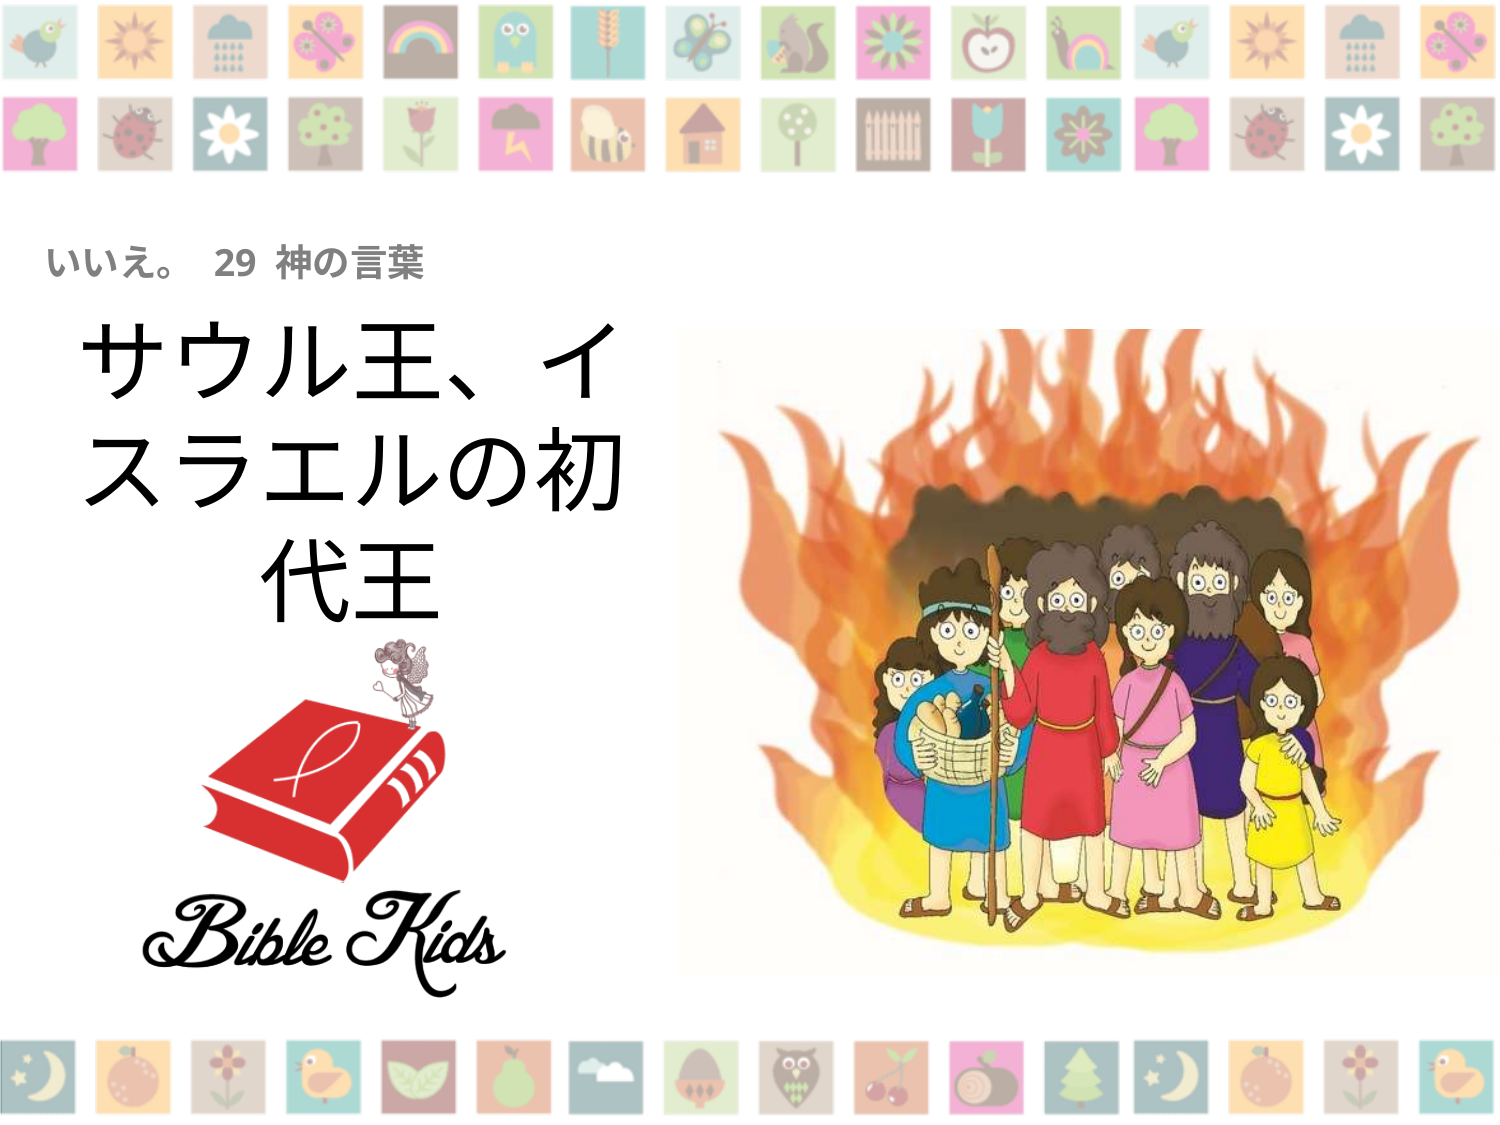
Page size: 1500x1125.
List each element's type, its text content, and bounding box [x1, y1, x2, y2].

text_box サウル王、イスラエルの初代王 [28, 296, 674, 641]
picture [117, 600, 544, 1027]
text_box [0, 1028, 1500, 1118]
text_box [0, 3, 1500, 181]
picture [677, 329, 1500, 977]
text_box いいえ。 29 神の言葉 [29, 231, 573, 292]
